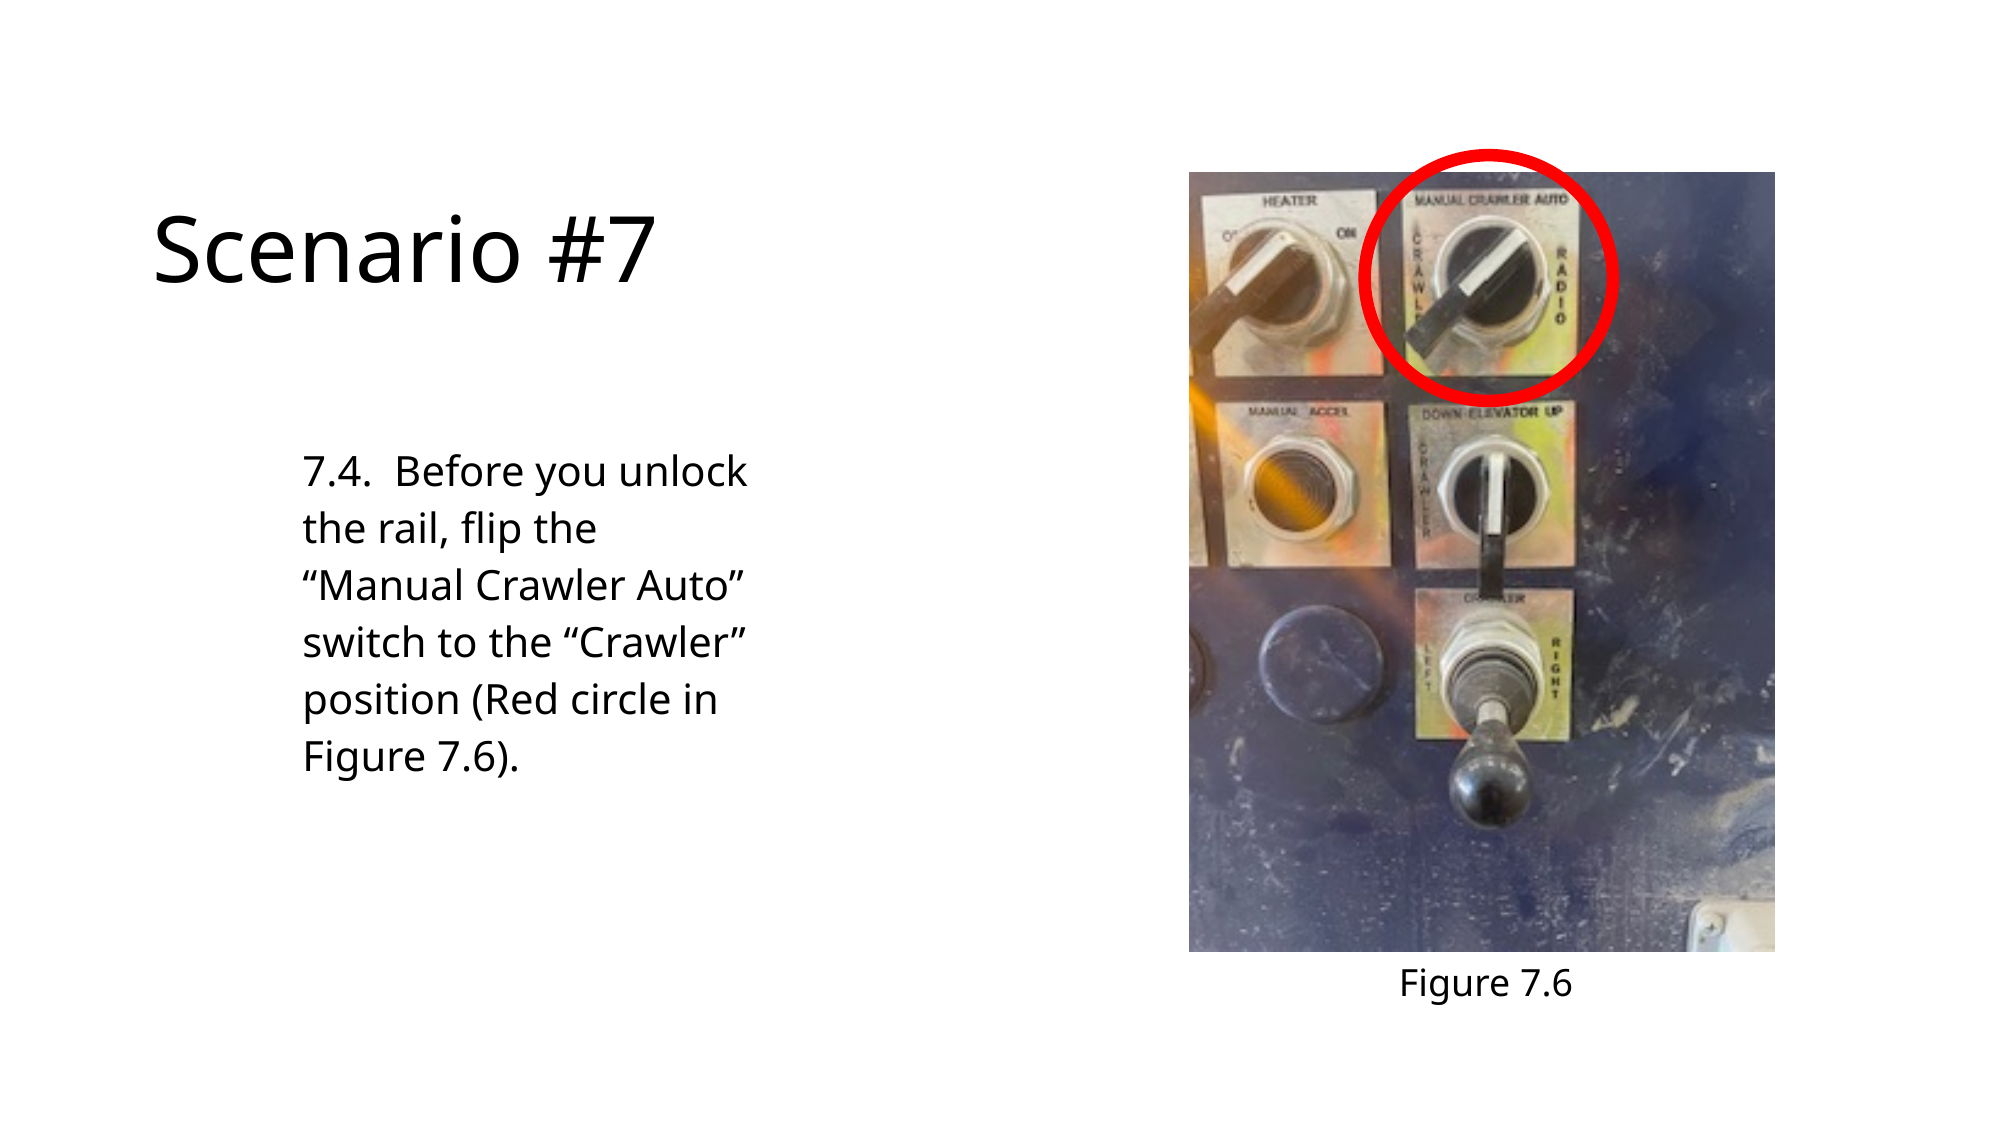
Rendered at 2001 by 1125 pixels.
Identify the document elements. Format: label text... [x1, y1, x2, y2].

list 7.4. Before you unlock the rail, flip the “Manual Crawler Auto” switch to the “Crawler” position (Red circle in Figure 7.6). [137, 430, 776, 1014]
title Scenario #7 [137, 105, 776, 401]
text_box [1189, 154, 1775, 1014]
